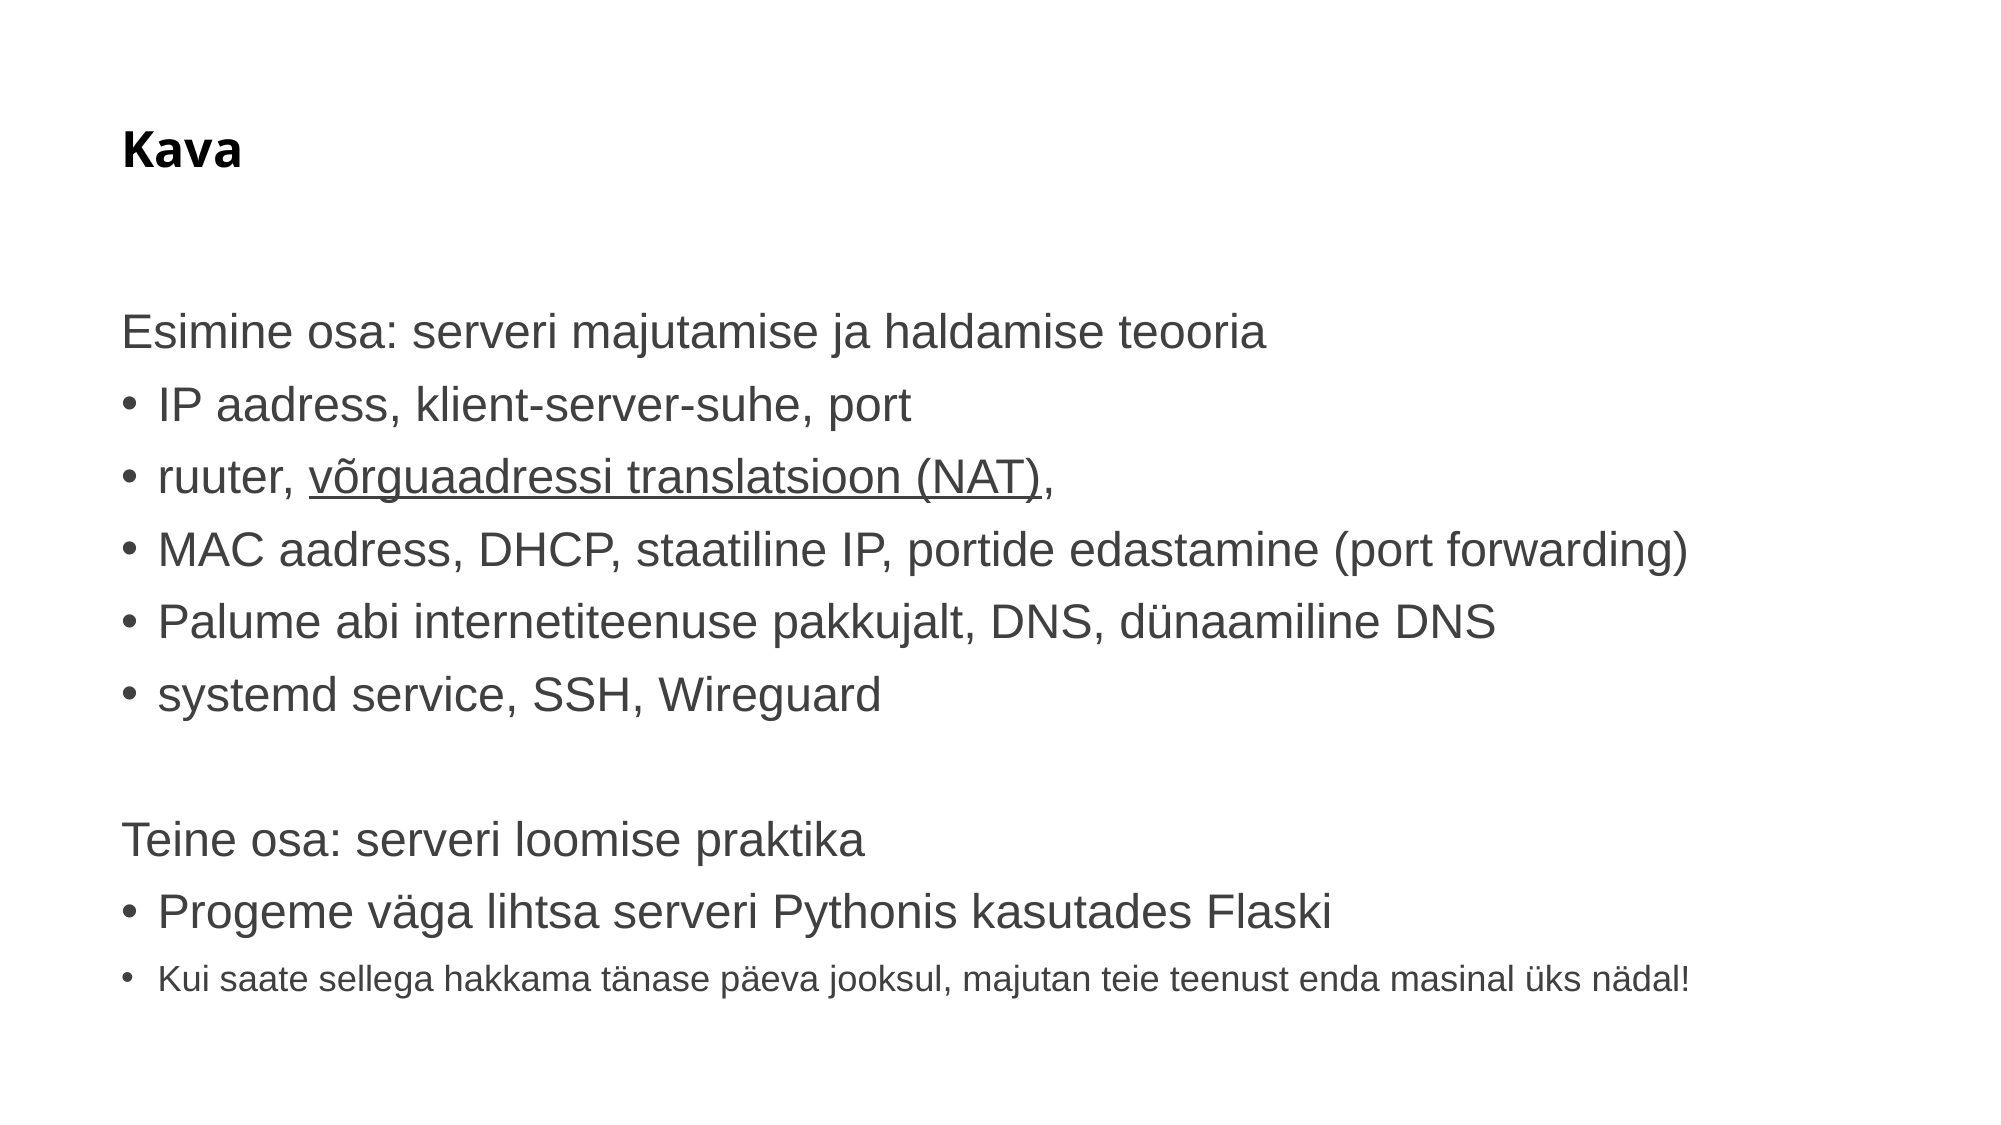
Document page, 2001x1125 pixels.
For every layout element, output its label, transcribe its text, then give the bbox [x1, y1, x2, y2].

title Kava [106, 42, 1832, 260]
list Esimine osa: serveri majutamise ja haldamise teooria IP aadress, klient-server-suhe, port ruuter, võrguaadressi translatsioon (NAT), MAC aadress, DHCP, staatiline IP, portide edastamine (port forwarding) Palume abi internetiteenuse pakkujalt, DNS, dünaamiline DNS systemd service, SSH, Wireguard Teine osa: serveri loomise praktika Progeme väga lihtsa serveri Pythonis kasutades Flaski Kui saate sellega hakkama tänase päeva jooksul, majutan teie teenust enda masinal üks nädal! [106, 299, 1832, 1014]
